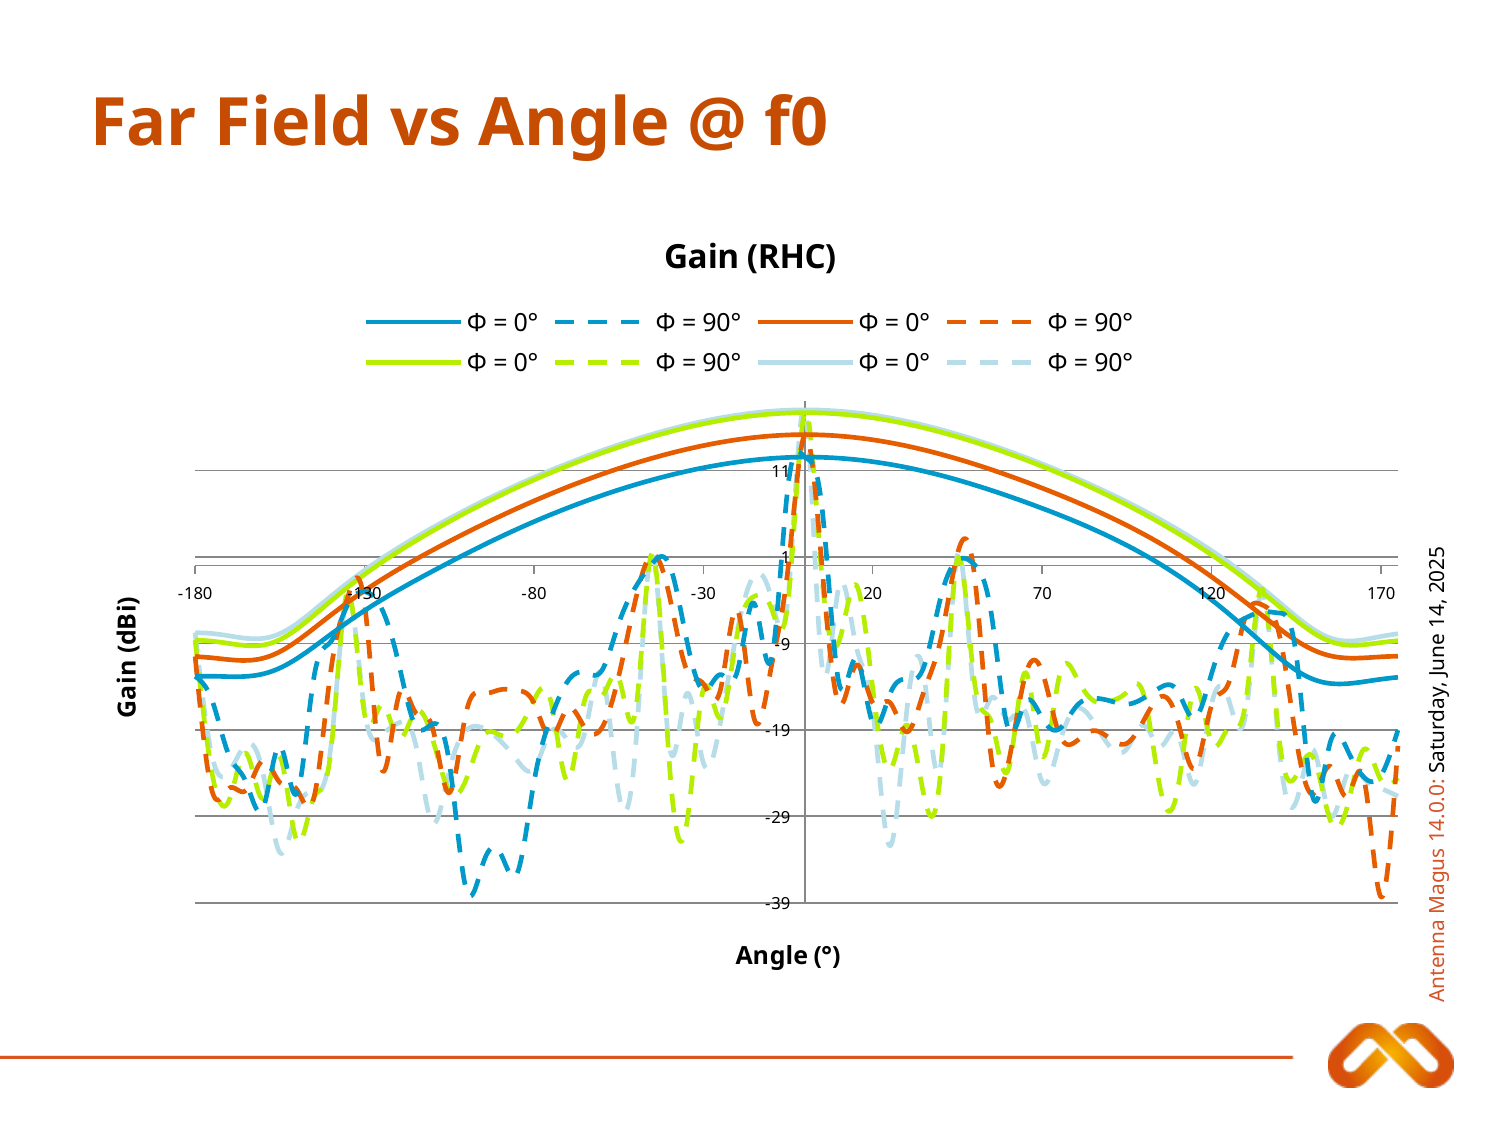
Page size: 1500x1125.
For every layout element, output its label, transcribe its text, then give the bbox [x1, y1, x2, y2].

title Far Field vs Angle @ f0 [74, 24, 1426, 199]
picture [1328, 1023, 1454, 1088]
picture [0, 902, 1294, 1059]
chart [74, 199, 1426, 1006]
